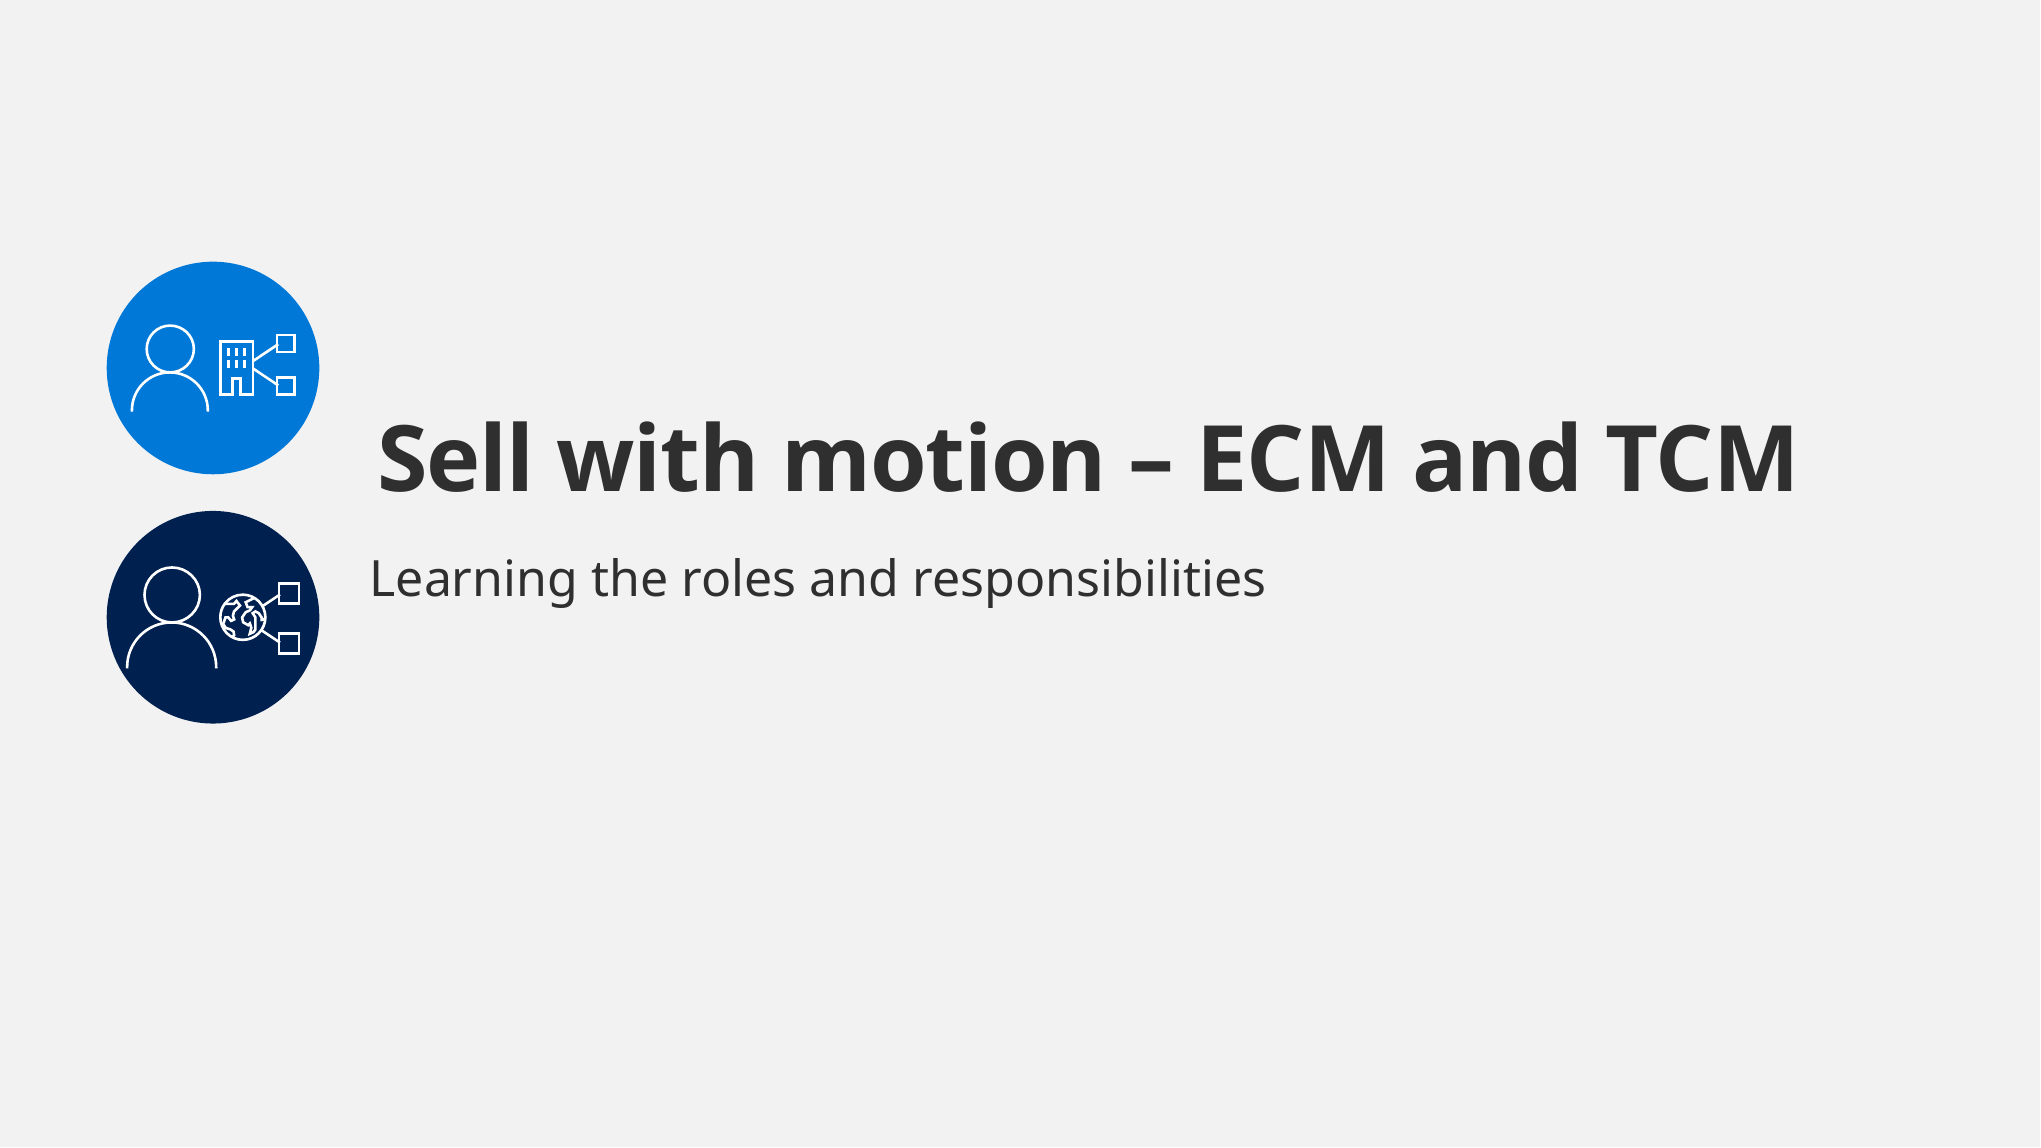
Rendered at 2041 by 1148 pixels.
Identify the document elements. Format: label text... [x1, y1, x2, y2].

text_box Learning the roles and responsibilities [339, 526, 1532, 633]
title Sell with motion – ECM and TCM [377, 412, 1880, 622]
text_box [107, 262, 319, 474]
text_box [107, 511, 319, 723]
